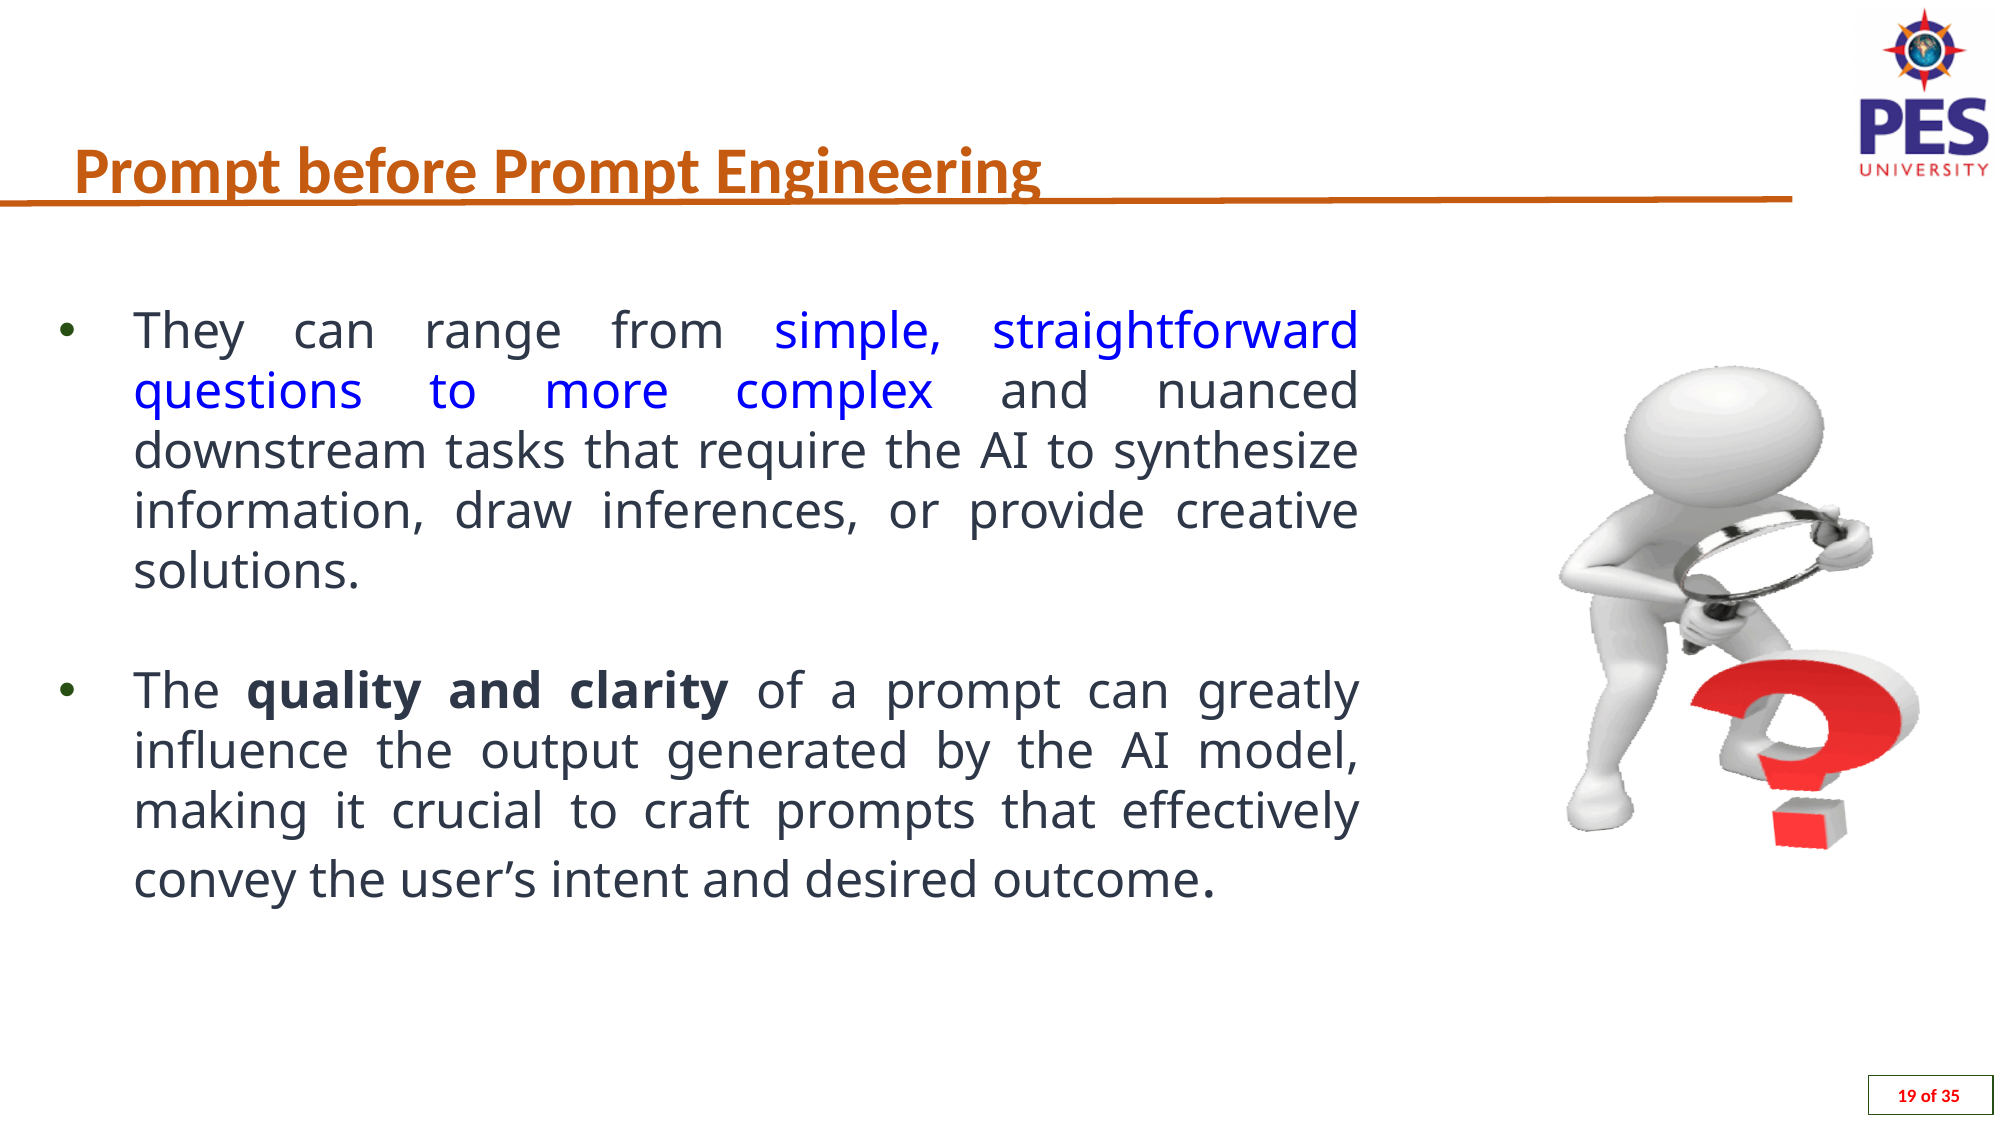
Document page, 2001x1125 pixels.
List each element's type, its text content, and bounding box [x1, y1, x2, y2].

text_box Prompt before Prompt Engineering [59, 119, 1923, 211]
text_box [0, 198, 1793, 204]
picture [1853, 7, 1994, 181]
picture [1464, 291, 2000, 938]
text_box They can range from simple, straightforward questions to more complex and nuanced downstream tasks that require the AI to synthesize information, draw inferences, or provide creative solutions. The quality and clarity of a prompt can greatly influence the output generated by the AI model, making it crucial to craft prompts that effectively convey the user’s intent and desired outcome. [43, 223, 1376, 924]
